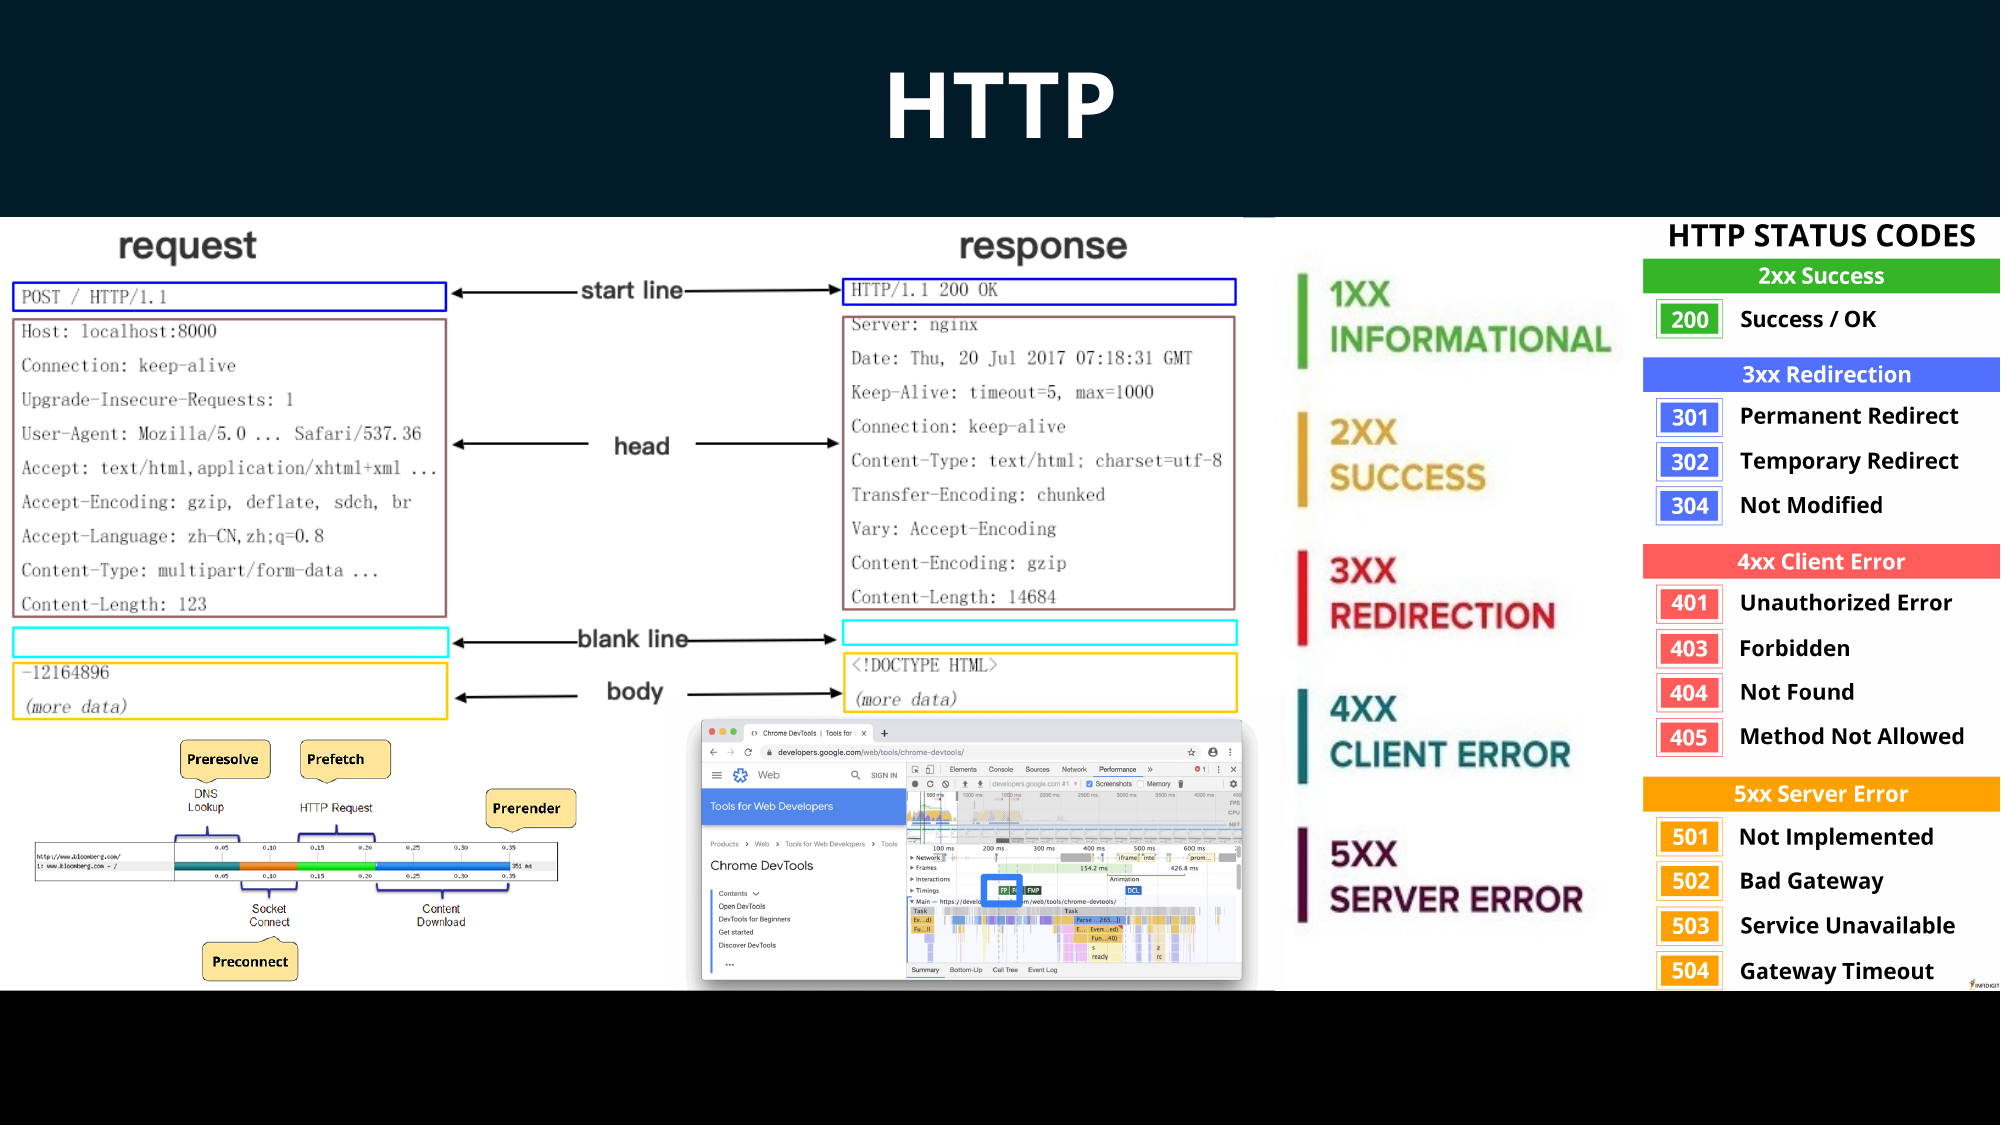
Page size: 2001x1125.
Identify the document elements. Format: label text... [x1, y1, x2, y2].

picture [0, 217, 2000, 1027]
text_box [0, 990, 2000, 1125]
title HTTP [0, 0, 2000, 218]
